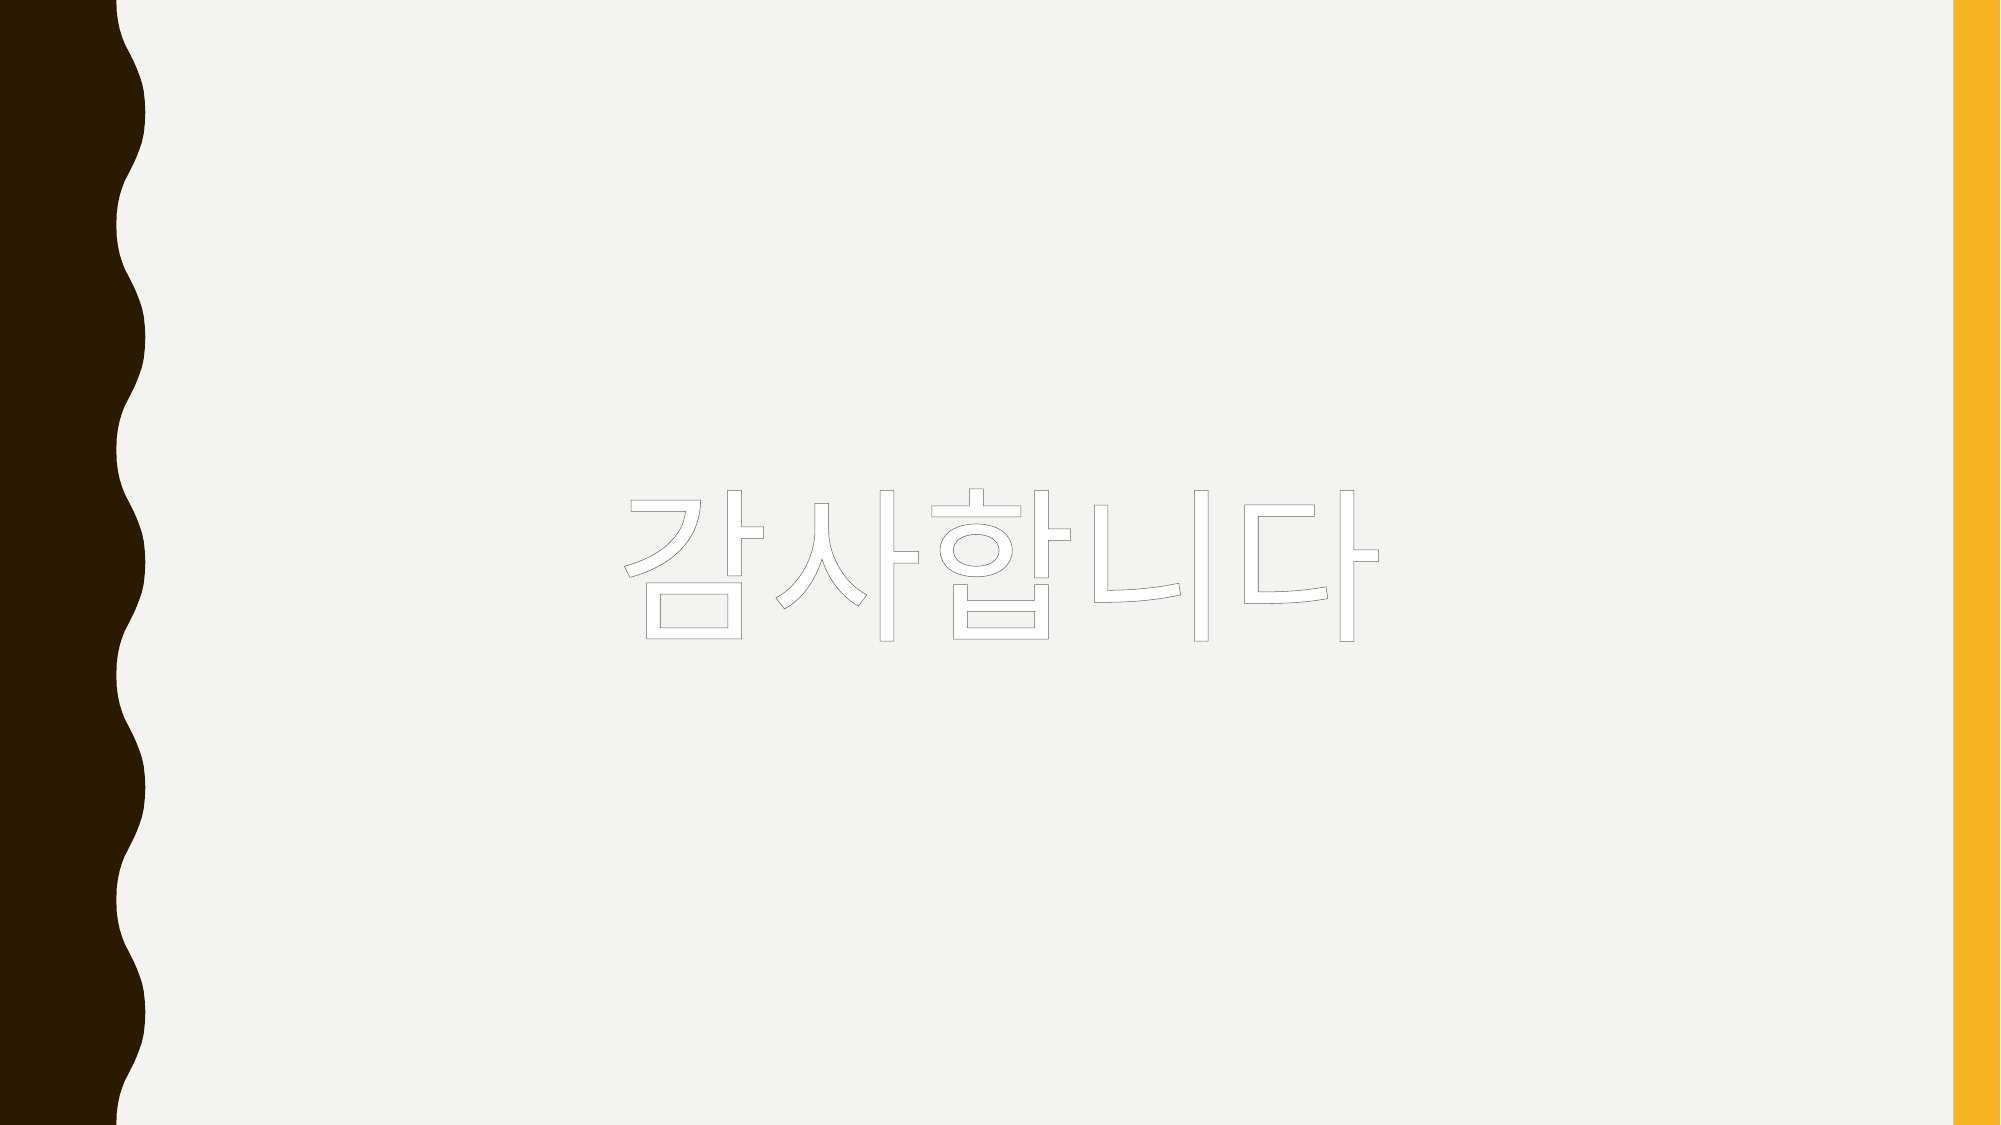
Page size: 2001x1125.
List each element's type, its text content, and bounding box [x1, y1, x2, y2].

text_box 감사합니다 [170, 453, 1830, 669]
